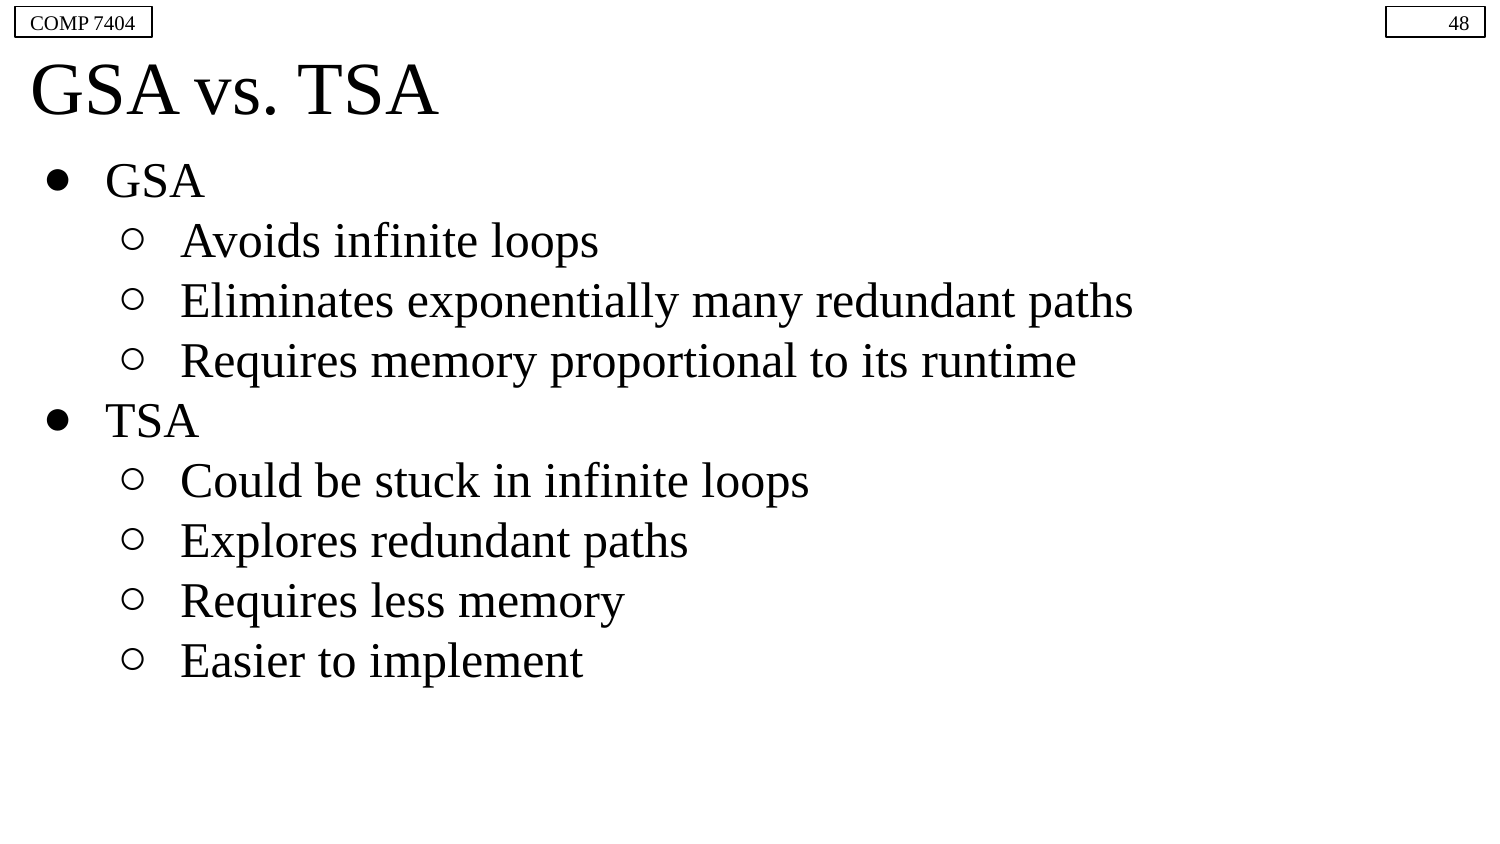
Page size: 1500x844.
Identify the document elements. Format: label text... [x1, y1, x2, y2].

title GSA vs. TSA [15, 42, 1485, 128]
list GSA Avoids infinite loops Eliminates exponentially many redundant paths Requires memory proportional to its runtime TSA Could be stuck in infinite loops Explores redundant paths Requires less memory Easier to implement [15, 132, 1485, 825]
slide_number COMP 7404 [14, 6, 153, 38]
slide_number 48 [1385, 6, 1486, 38]
